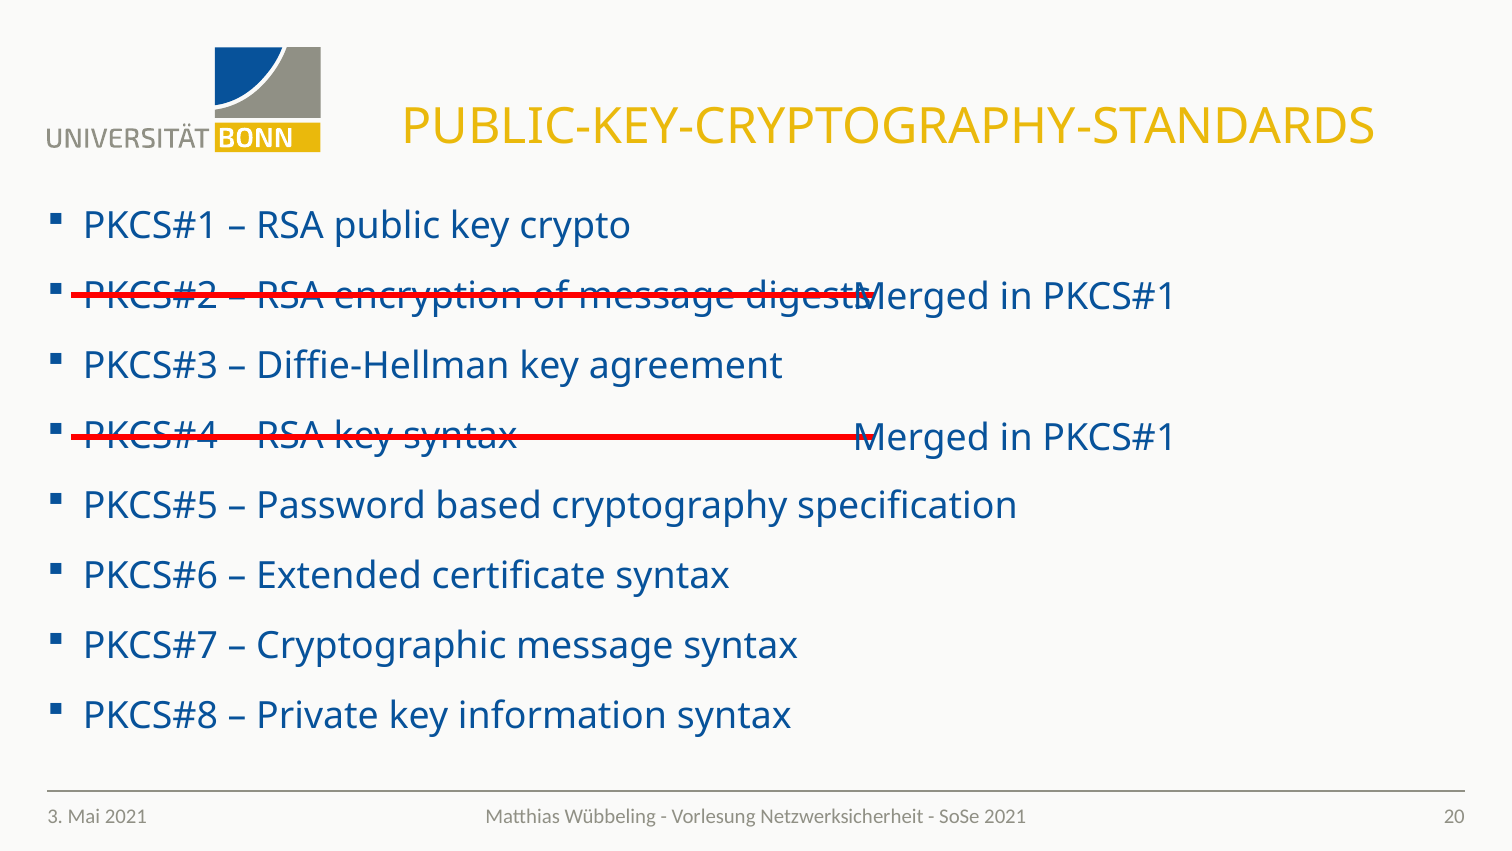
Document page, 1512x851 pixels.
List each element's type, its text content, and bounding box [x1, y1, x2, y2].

footer Matthias Wübbeling - Vorlesung Netzwerksicherheit - SoSe 2021 [342, 791, 1170, 839]
title Public-Key-Cryptography-Standards [401, 47, 1465, 154]
slide_number 20 [1370, 791, 1465, 839]
slide_number 3. Mai 2021 [47, 791, 189, 839]
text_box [70, 271, 1205, 318]
list PKCS#1 – RSA public key crypto PKCS#2 – RSA encryption of message digests PKCS#3 – Diffie-Hellman key agreement PKCS#4 – RSA key syntax PKCS#5 – Password based cryptography specification PKCS#6 – Extended certificate syntax PKCS#7 – Cryptographic message syntax PKCS#8 – Private key information syntax [47, 200, 1465, 745]
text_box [70, 413, 1205, 460]
